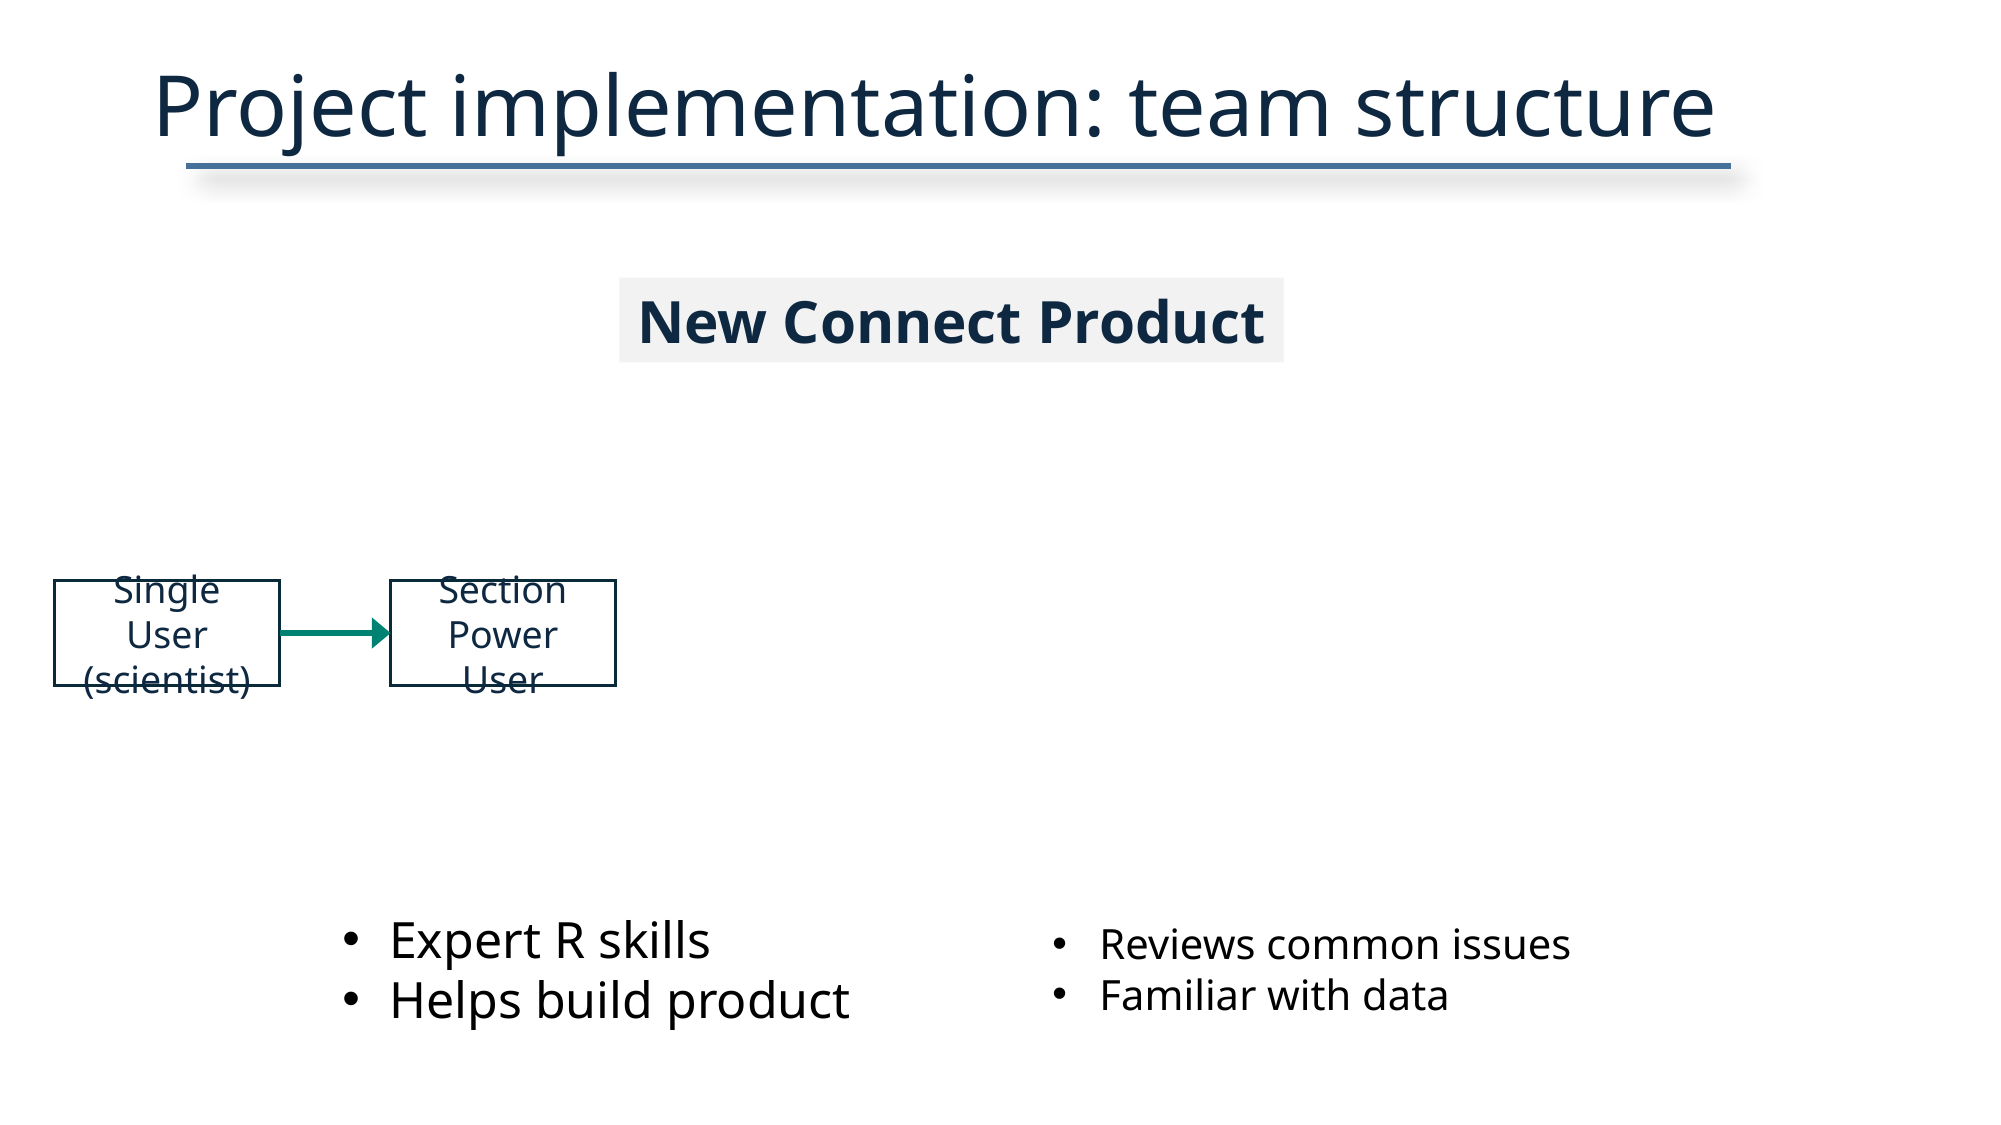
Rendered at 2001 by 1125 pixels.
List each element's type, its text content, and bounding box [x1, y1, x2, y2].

text_box New Connect Product [619, 277, 1284, 363]
text_box Expert R skills Helps build product [327, 900, 878, 1036]
text_box Section Power User [389, 579, 617, 687]
text_box Single User (scientist) [53, 579, 281, 687]
text_box Reviews common issues Familiar with data [1037, 910, 1767, 1026]
title Project implementation: team structure [137, 16, 1863, 203]
